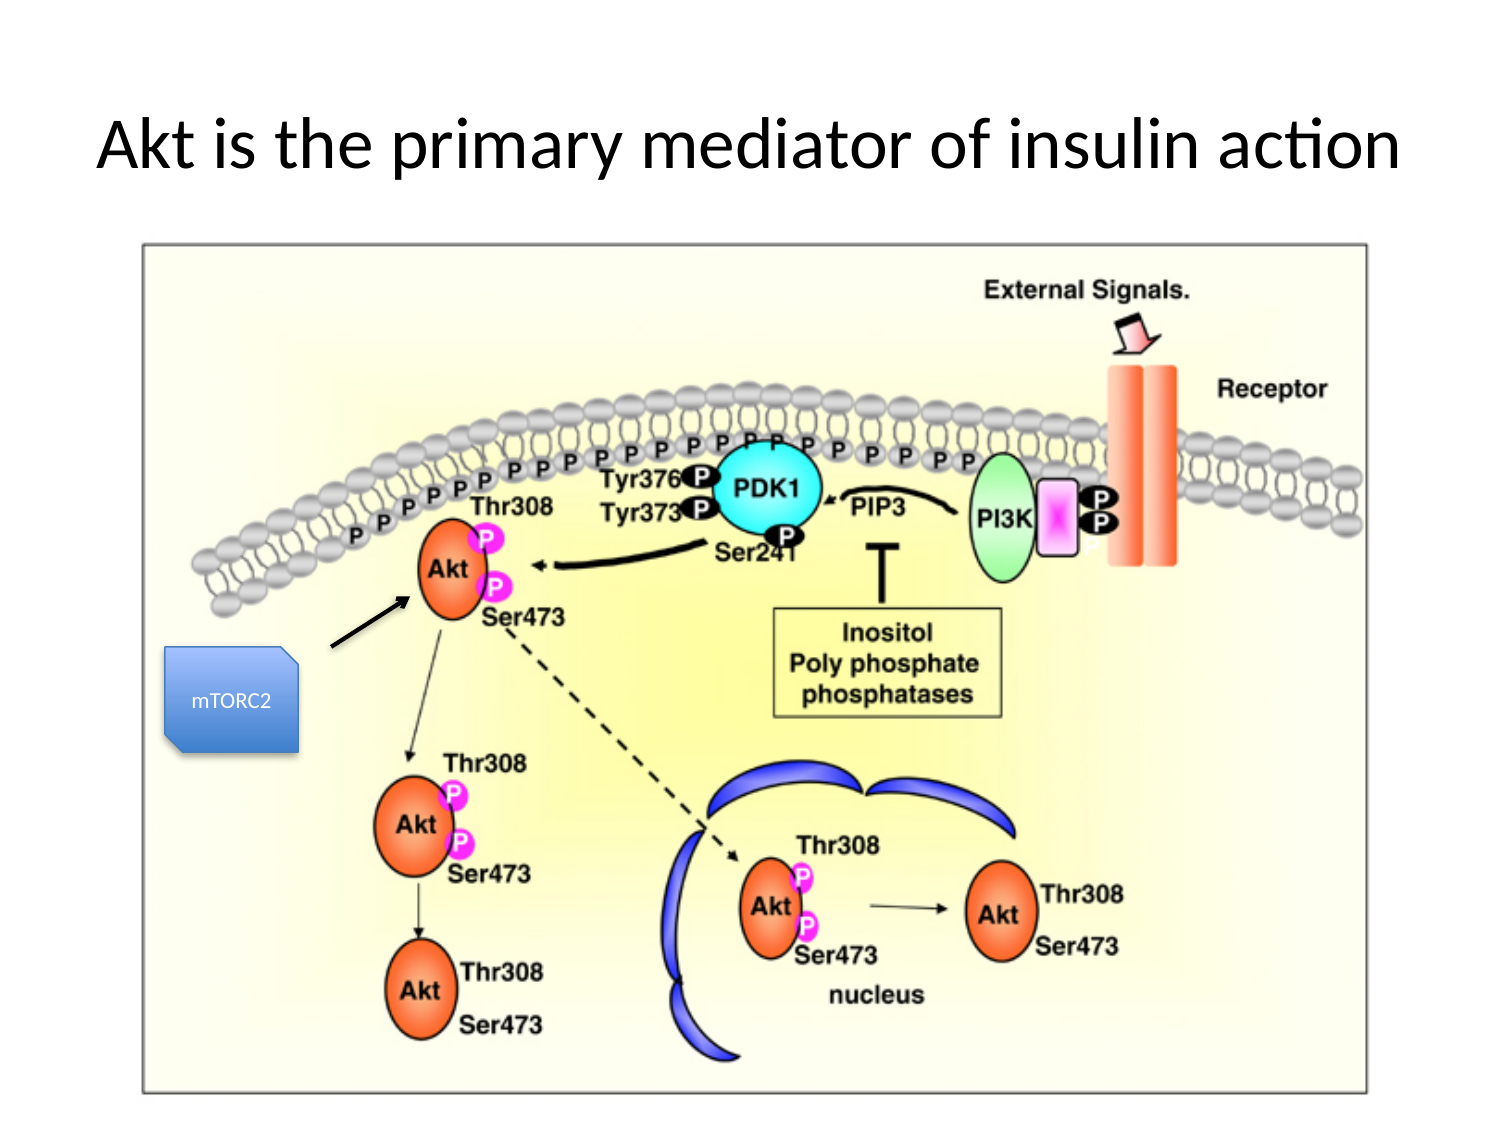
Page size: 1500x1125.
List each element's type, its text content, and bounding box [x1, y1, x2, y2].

title Akt is the primary mediator of insulin action [75, 45, 1425, 233]
picture [129, 232, 1377, 1106]
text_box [330, 596, 411, 648]
